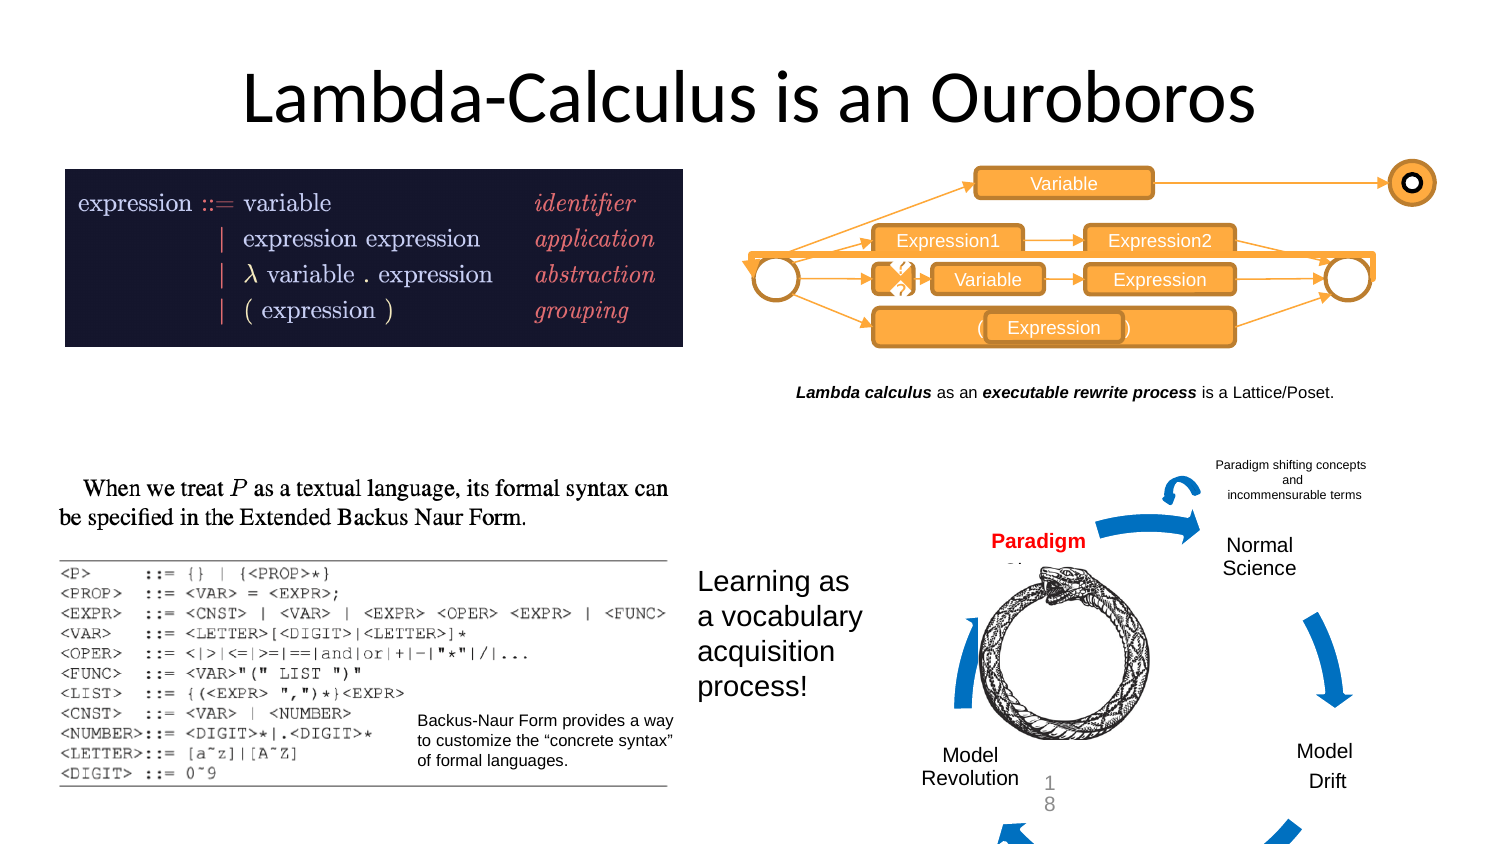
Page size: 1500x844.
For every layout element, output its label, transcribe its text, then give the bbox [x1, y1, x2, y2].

picture [48, 475, 699, 805]
picture [978, 564, 1151, 741]
text_box Lambda-Calculus is an Ouroboros [227, 40, 1273, 146]
text_box Learning as a vocabulary acquisition process! [703, 555, 808, 710]
picture [64, 169, 683, 347]
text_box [753, 160, 1436, 347]
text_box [813, 497, 1318, 840]
text_box Lambda calculus as an executable rewrite process is a Lattice/Poset. [727, 374, 1404, 410]
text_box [1160, 456, 1371, 503]
